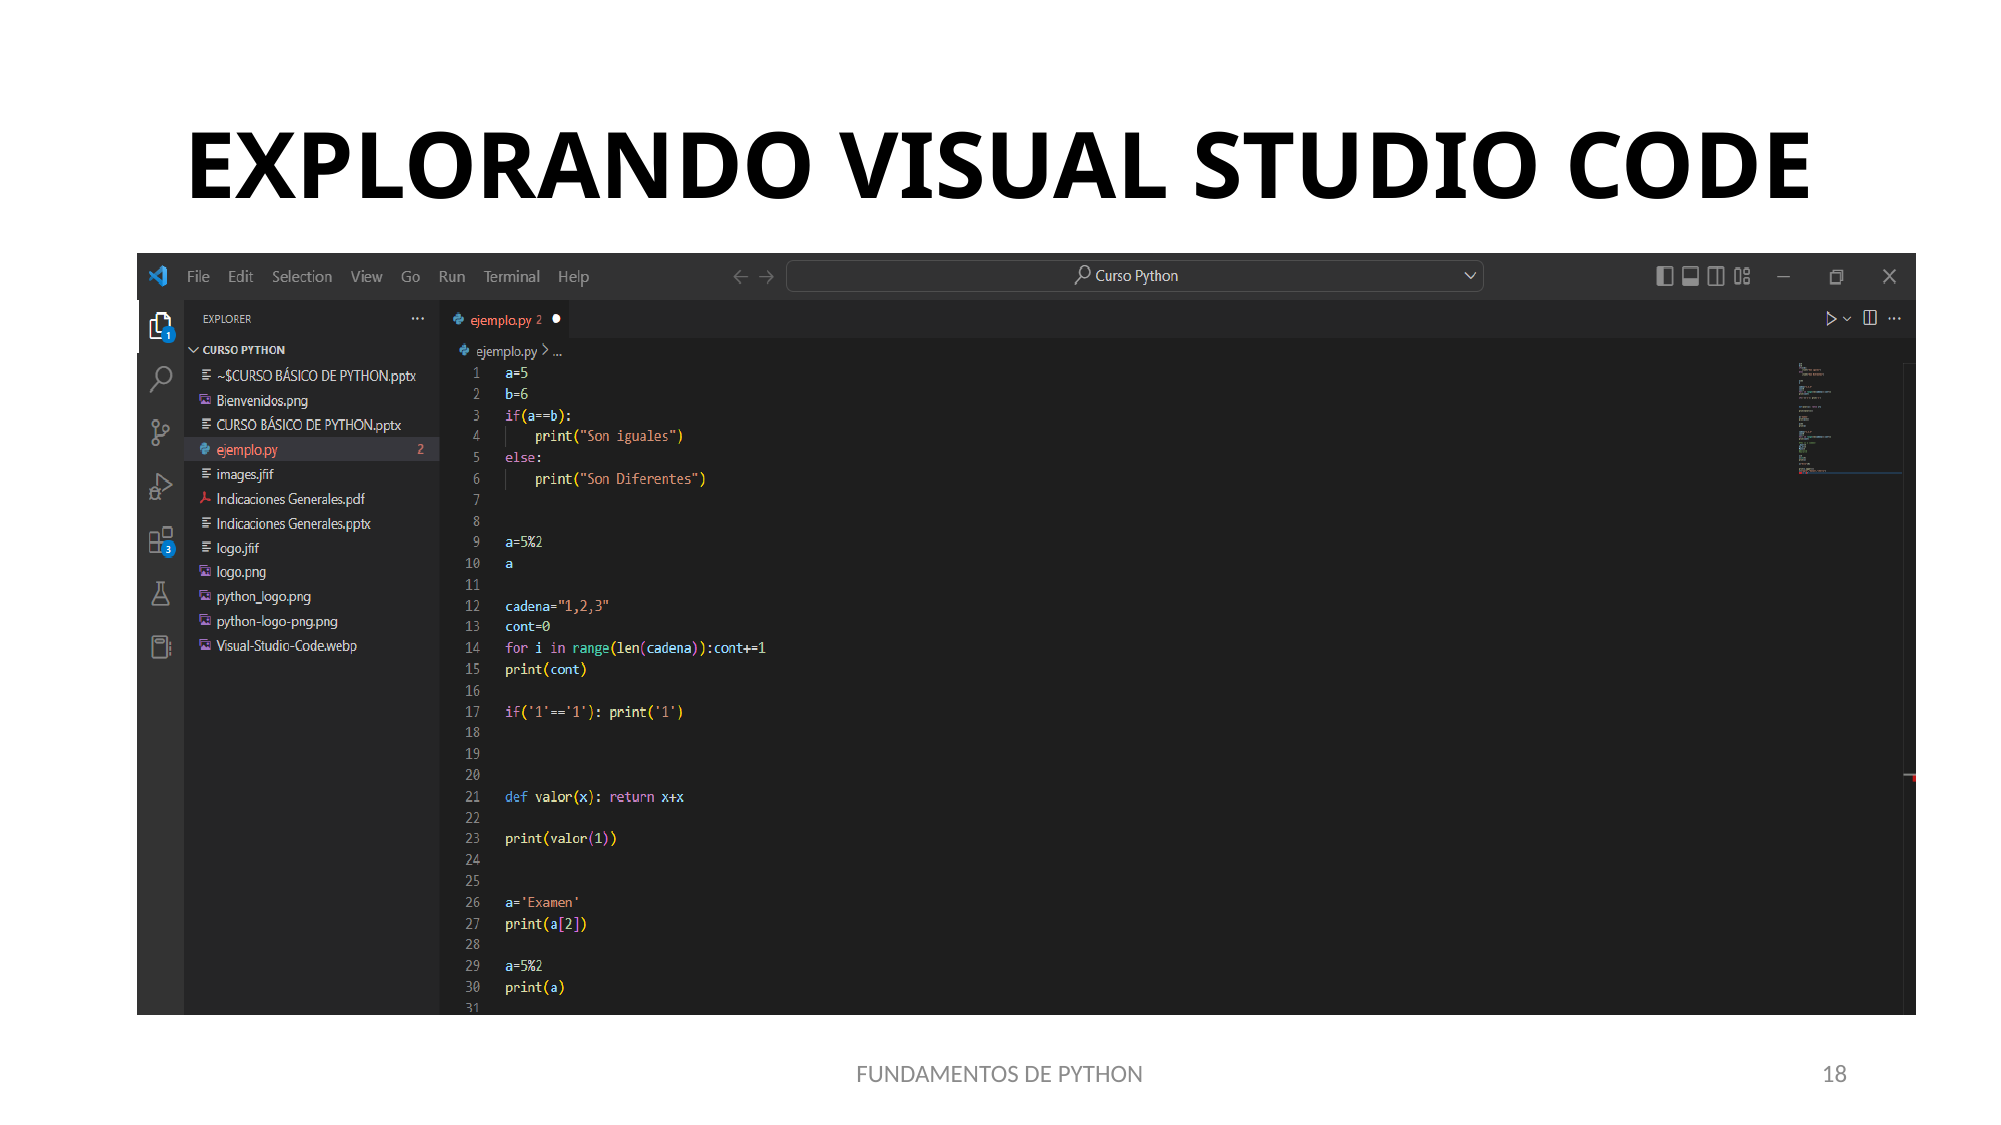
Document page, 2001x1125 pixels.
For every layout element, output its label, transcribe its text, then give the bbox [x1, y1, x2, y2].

title EXPLORANDO VISUAL STUDIO CODE [137, 59, 1863, 253]
footer FUNDAMENTOS DE PYTHON [662, 1042, 1338, 1103]
picture [137, 253, 1916, 1015]
slide_number 18 [1412, 1042, 1863, 1103]
